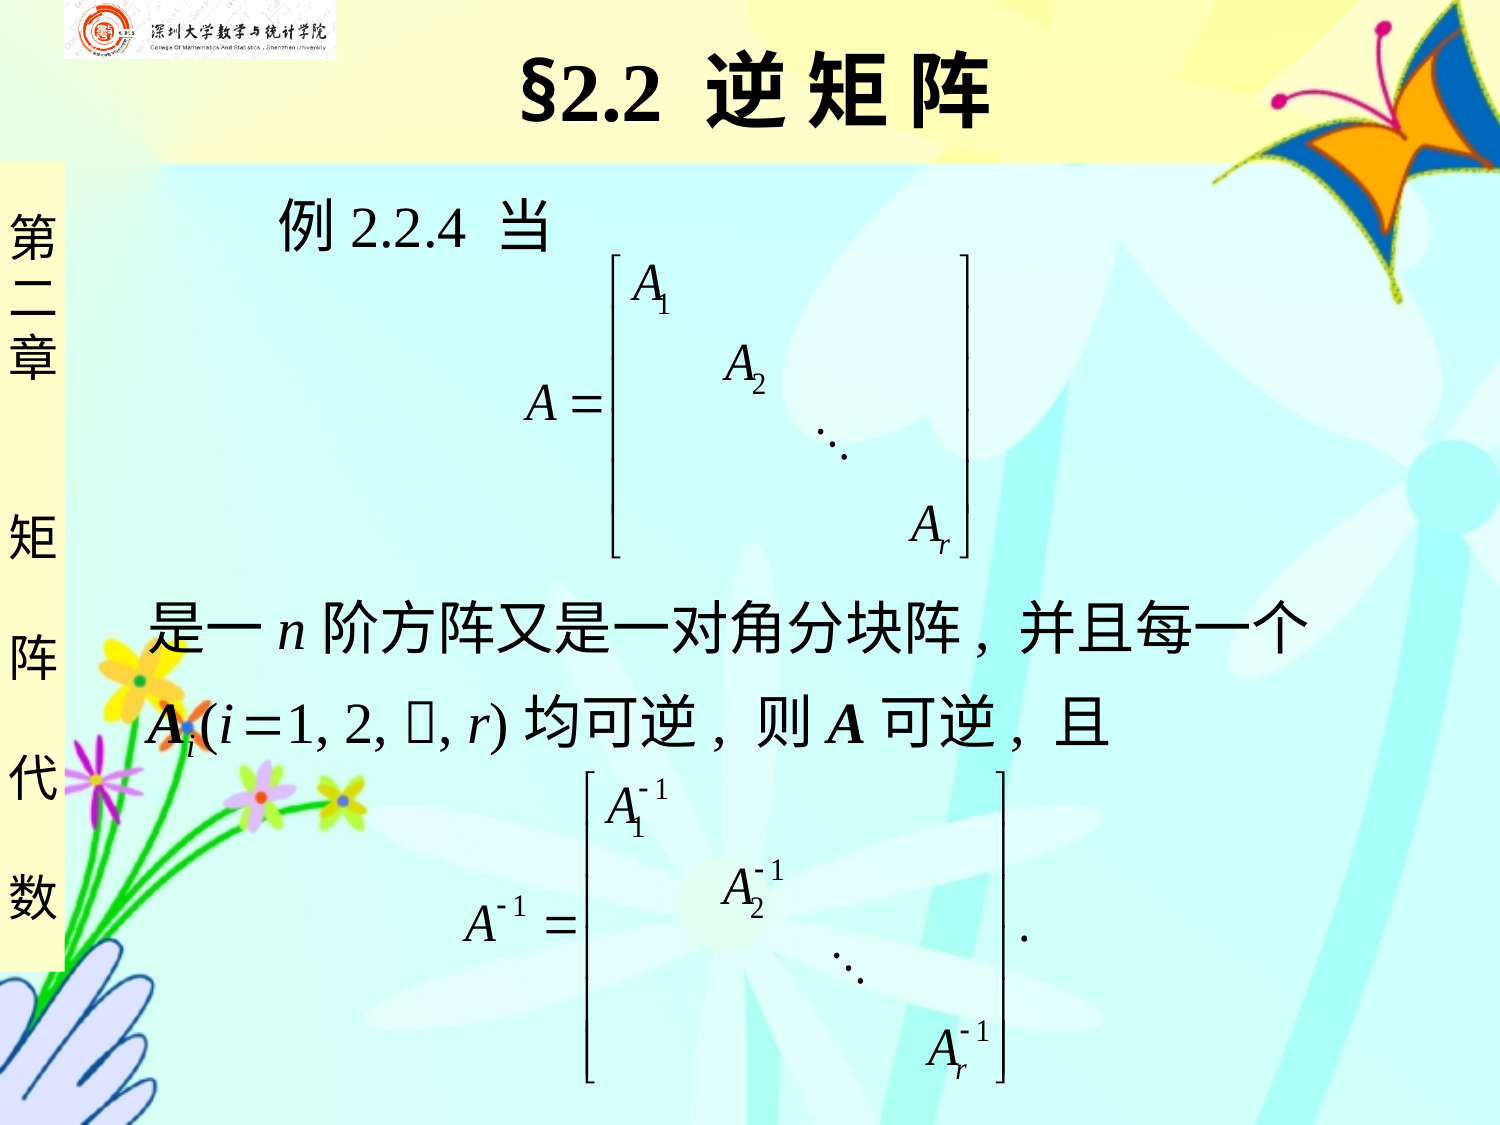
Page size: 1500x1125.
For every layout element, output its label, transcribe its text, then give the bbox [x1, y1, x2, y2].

text_box 例2.2.4 当 [145, 160, 569, 267]
title §2.2 逆 矩 阵 [503, 0, 1034, 191]
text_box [454, 762, 1036, 1095]
picture [0, 0, 1500, 1125]
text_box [515, 243, 987, 569]
text_box 是一n阶方阵又是一对角分块阵, 并且每一个 Ai (i 1, 2, , r)均可逆, 则A可逆, 且 [132, 562, 1325, 772]
